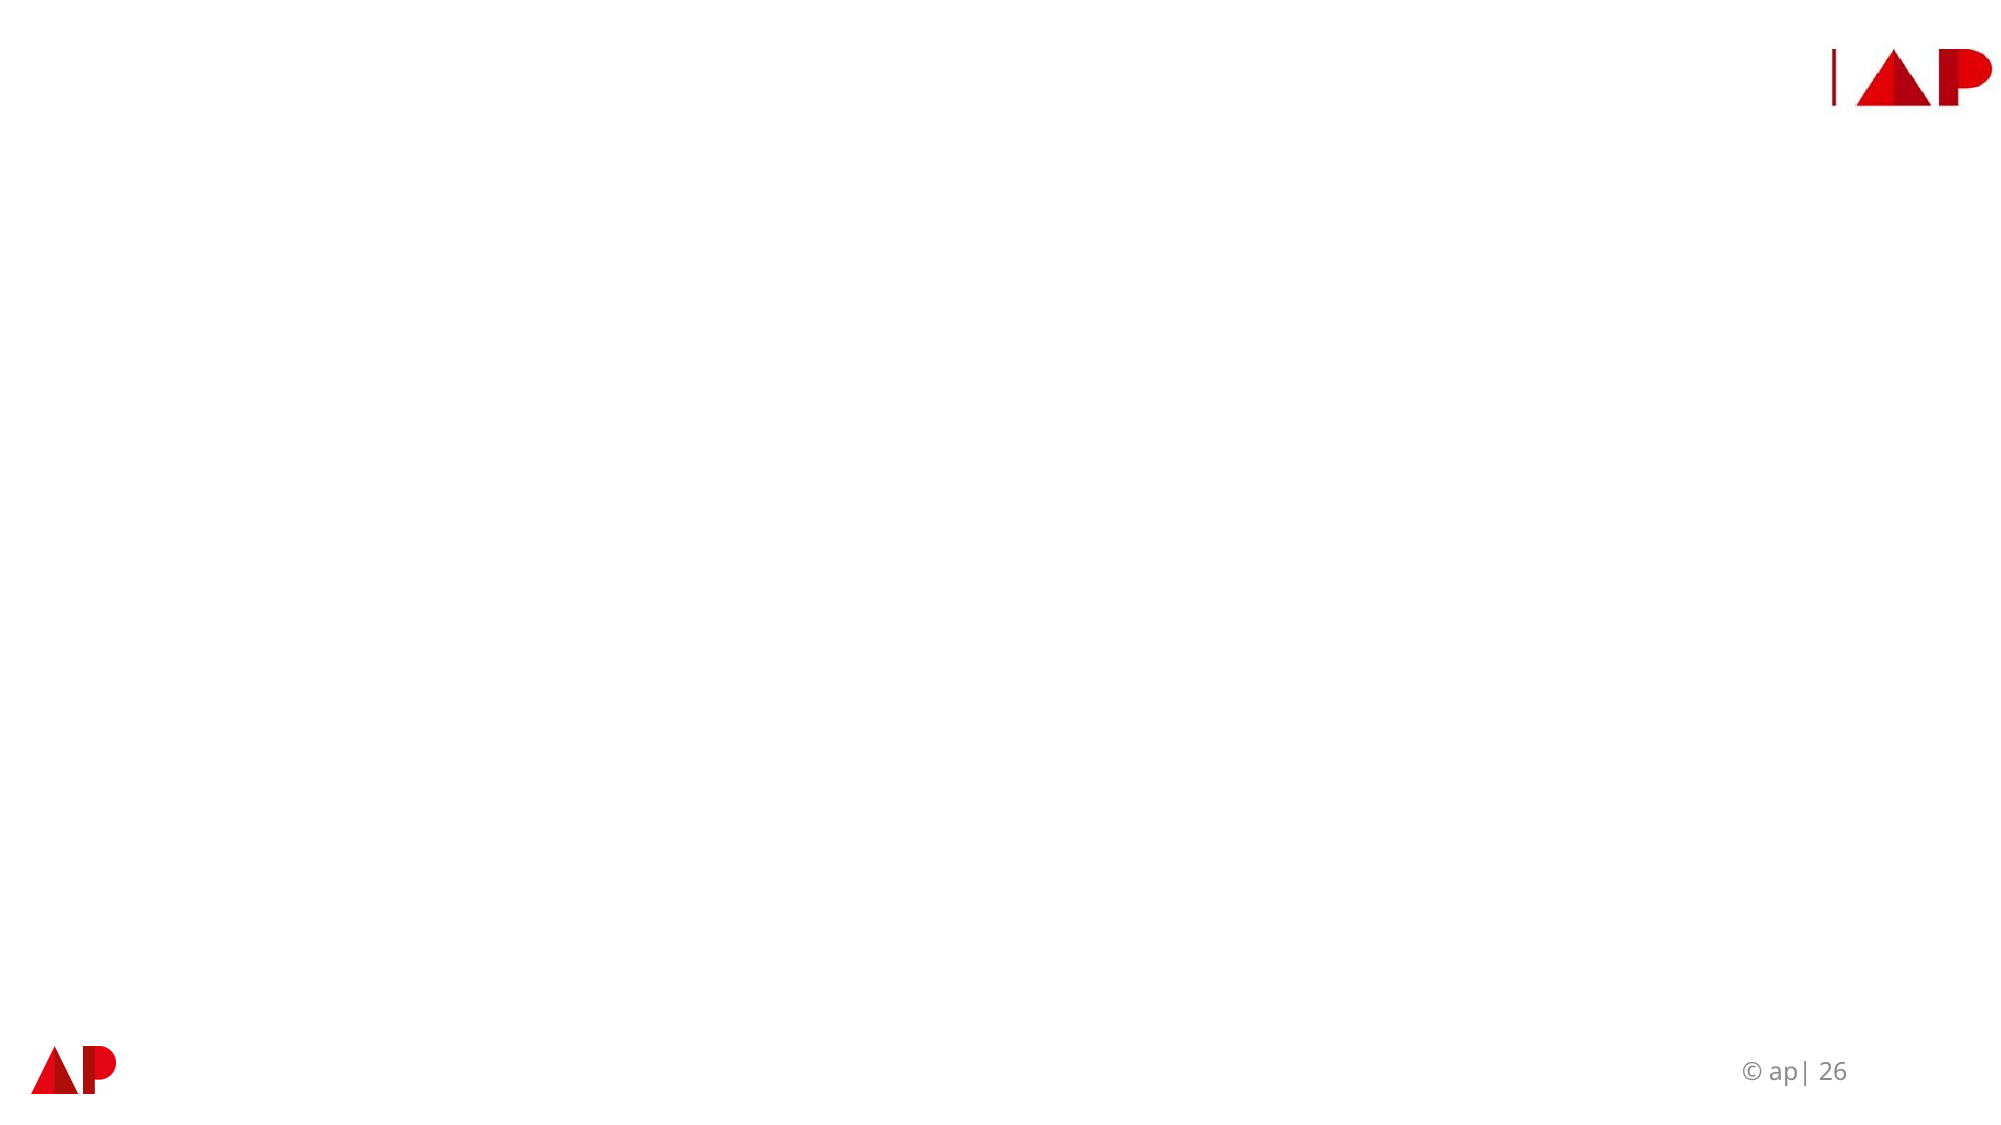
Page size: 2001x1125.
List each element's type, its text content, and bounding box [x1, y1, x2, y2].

picture [1824, 0, 2000, 142]
slide_number © ap| 26 [1412, 1042, 1863, 1103]
picture [31, 1046, 116, 1094]
